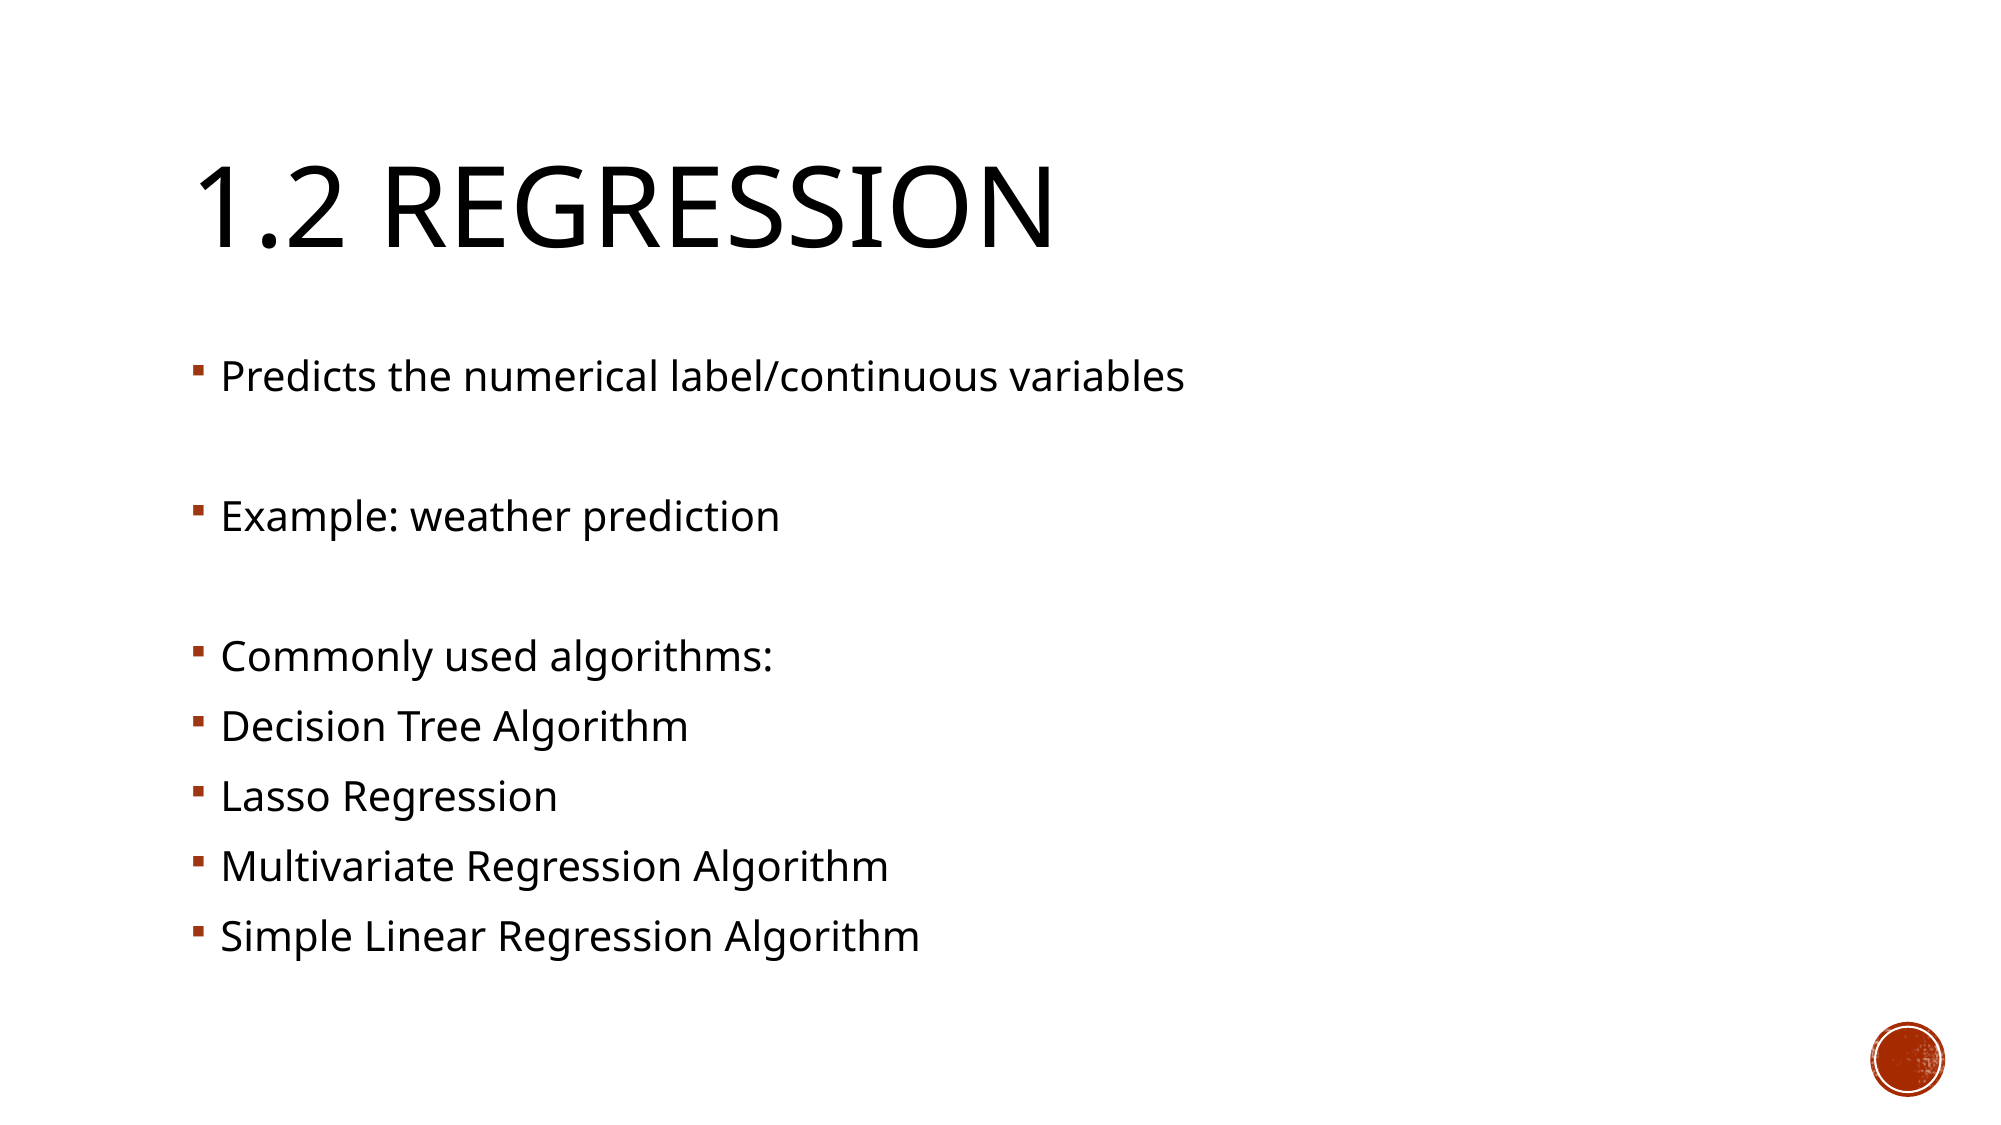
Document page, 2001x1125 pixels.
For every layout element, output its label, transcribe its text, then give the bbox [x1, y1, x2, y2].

list Predicts the numerical label/continuous variables Example: weather prediction Commonly used algorithms: Decision Tree Algorithm Lasso Regression Multivariate Regression Algorithm Simple Linear Regression Algorithm [175, 348, 1826, 1013]
title 1.2 regression [175, 79, 1826, 344]
